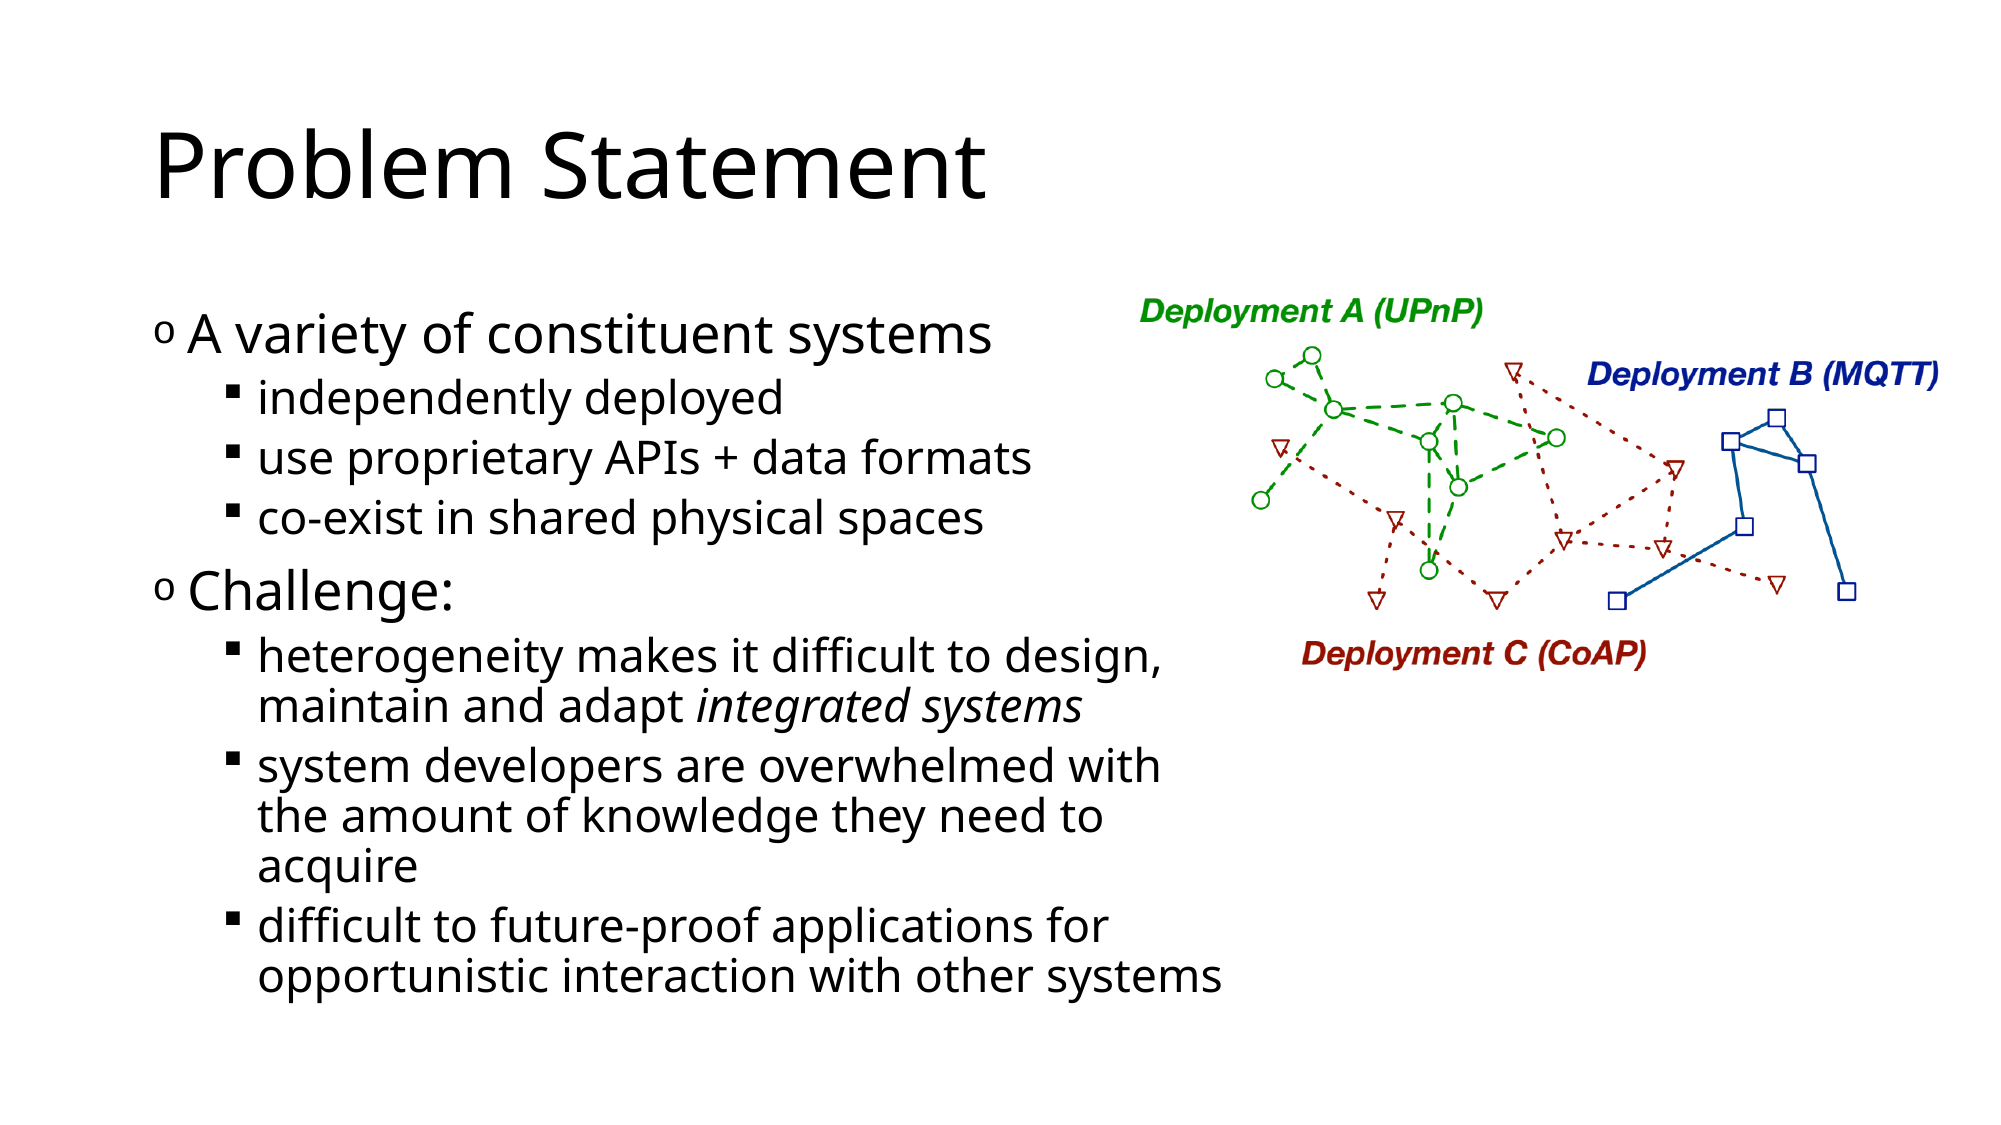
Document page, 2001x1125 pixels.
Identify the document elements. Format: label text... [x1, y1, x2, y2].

title Problem Statement [137, 59, 1863, 278]
picture [1129, 277, 1951, 682]
list A variety of constituent systems independently deployed use proprietary APIs + data formats co-exist in shared physical spaces Challenge: heterogeneity makes it difficult to design, maintain and adapt integrated systems system developers are overwhelmed with the amount of knowledge they need to acquire difficult to future-proof applications for opportunistic interaction with other systems [137, 299, 1260, 1014]
